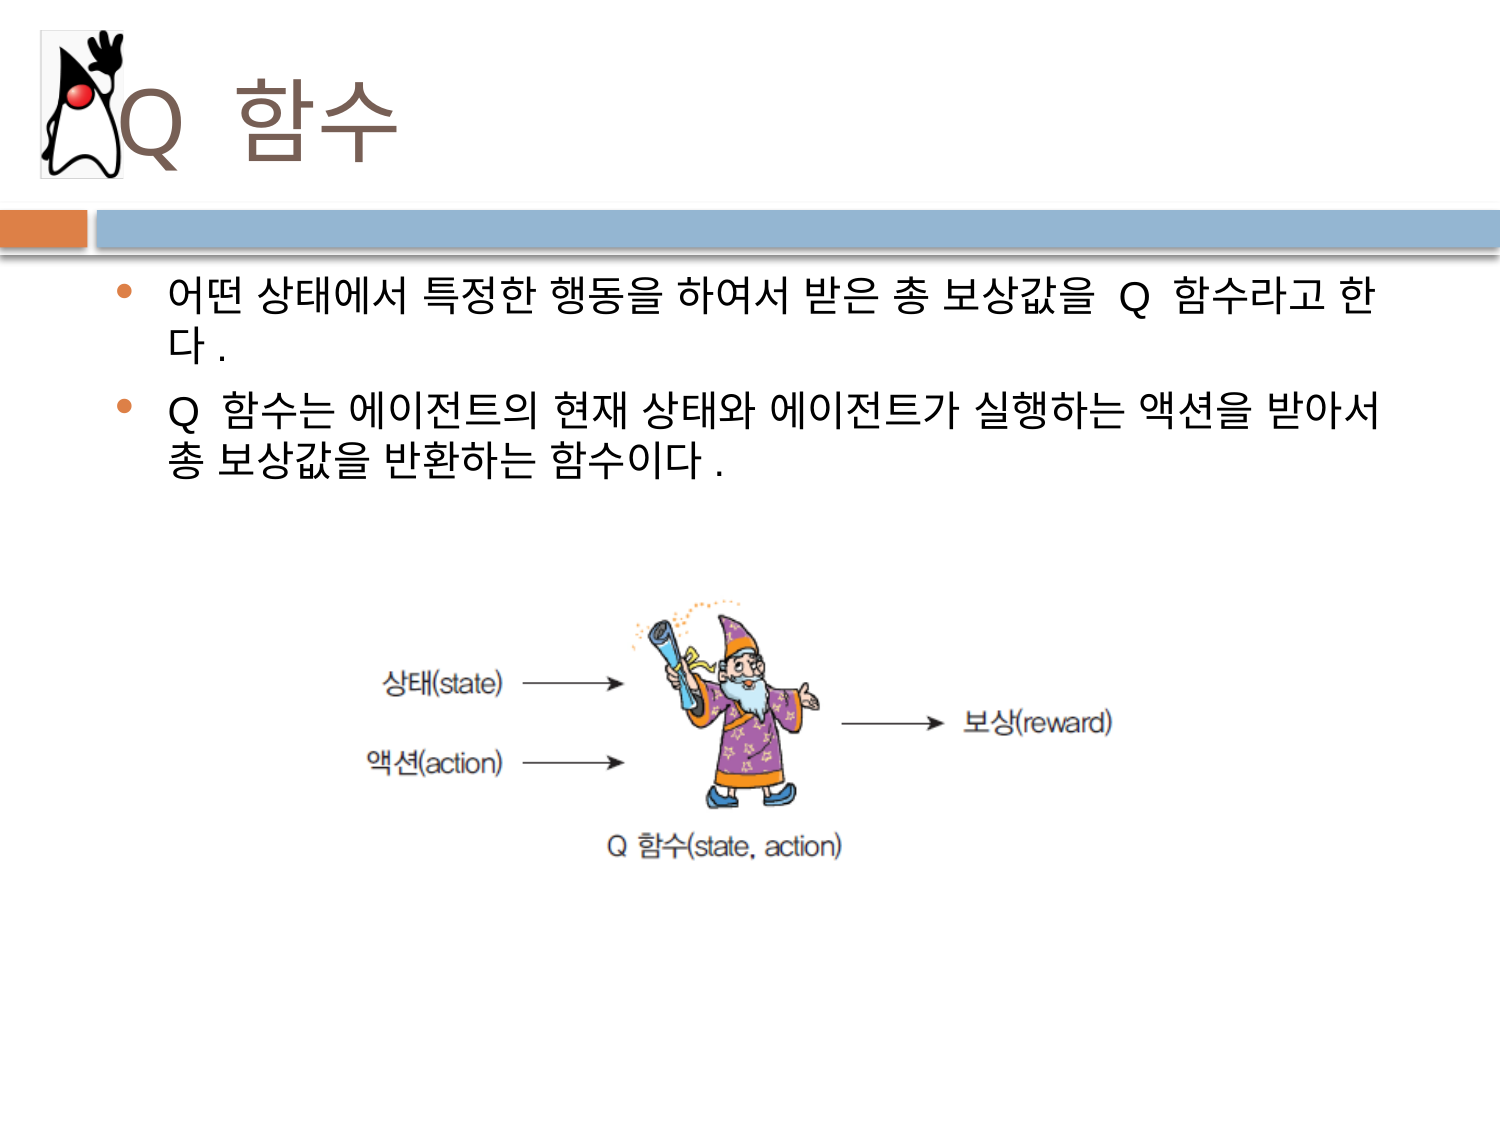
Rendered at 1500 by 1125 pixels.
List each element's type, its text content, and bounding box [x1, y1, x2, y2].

picture [39, 30, 124, 179]
list 어떤 상태에서 특정한 행동을 하여서 받은 총 보상값을 Q 함수라고 한다. Q 함수는 에이전트의 현재 상태와 에이전트가 실행하는 액션을 받아서 총 보상값을 반환하는 함수이다. [100, 262, 1438, 1000]
title Q 함수 [100, 37, 1438, 200]
picture [300, 558, 1164, 900]
